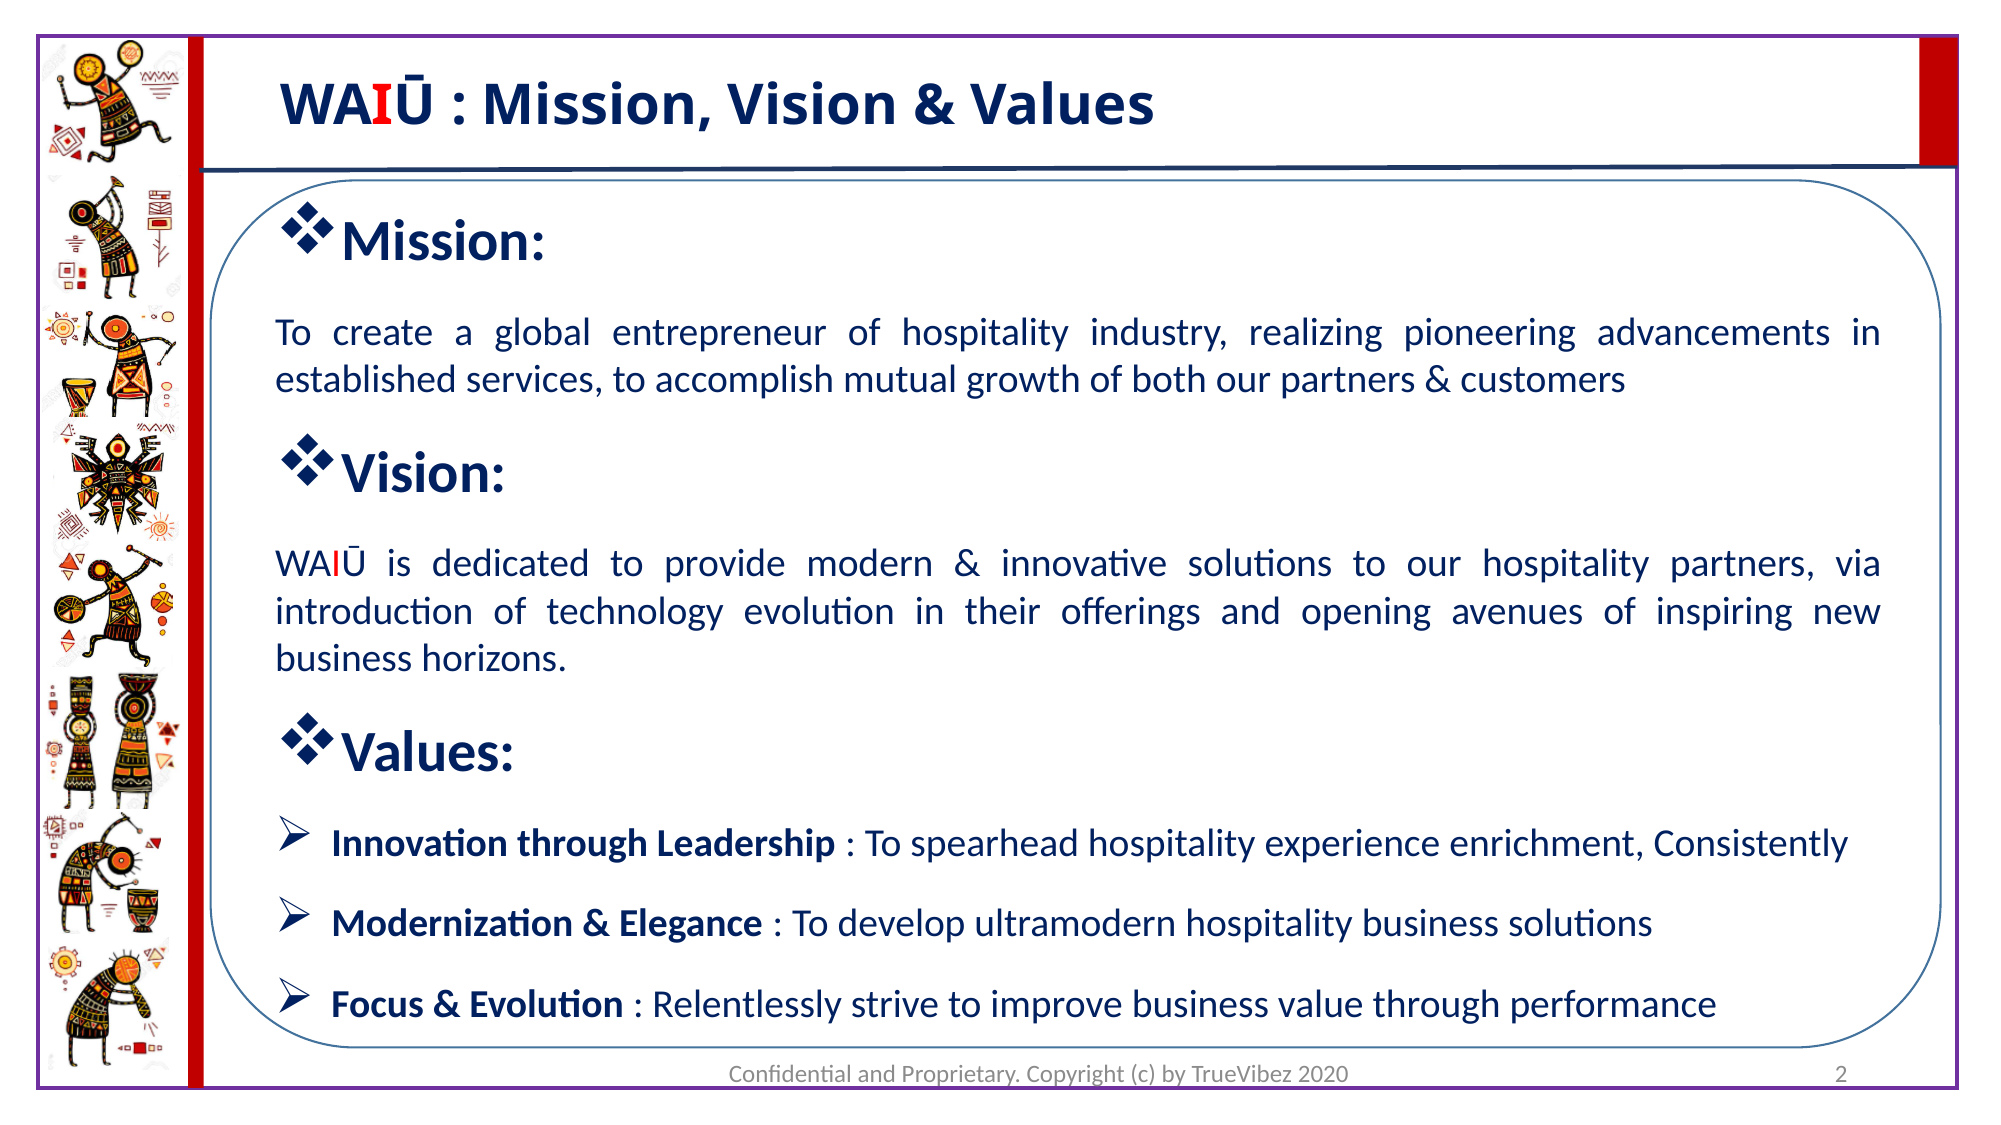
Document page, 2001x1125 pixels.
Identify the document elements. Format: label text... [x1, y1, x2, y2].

text_box Mission: To create a global entrepreneur of hospitality industry, realizing pioneering advancements in established services, to accomplish mutual growth of both our partners & customers Vision: WAIŪ is dedicated to provide modern & innovative solutions to our hospitality partners, via introduction of technology evolution in their offerings and opening avenues of inspiring new business horizons. Values: Innovation through Leadership : To spearhead hospitality experience enrichment, Consistently Modernization & Elegance : To develop ultramodern hospitality business solutions Focus & Evolution : Relentlessly strive to improve business value through performance [209, 179, 1942, 1049]
picture [42, 40, 184, 171]
text_box [37, 35, 1958, 1089]
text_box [199, 166, 1958, 171]
picture [42, 175, 181, 301]
text_box WAIŪ : Mission, Vision & Values [266, 60, 1573, 143]
text_box [187, 36, 205, 1089]
picture [42, 305, 182, 934]
slide_number 2 [1412, 1042, 1863, 1103]
picture [47, 937, 169, 1070]
footer Confidential and Proprietary. Copyright (c) by TrueVibez 2020 [701, 1042, 1377, 1103]
text_box [1918, 37, 1959, 167]
